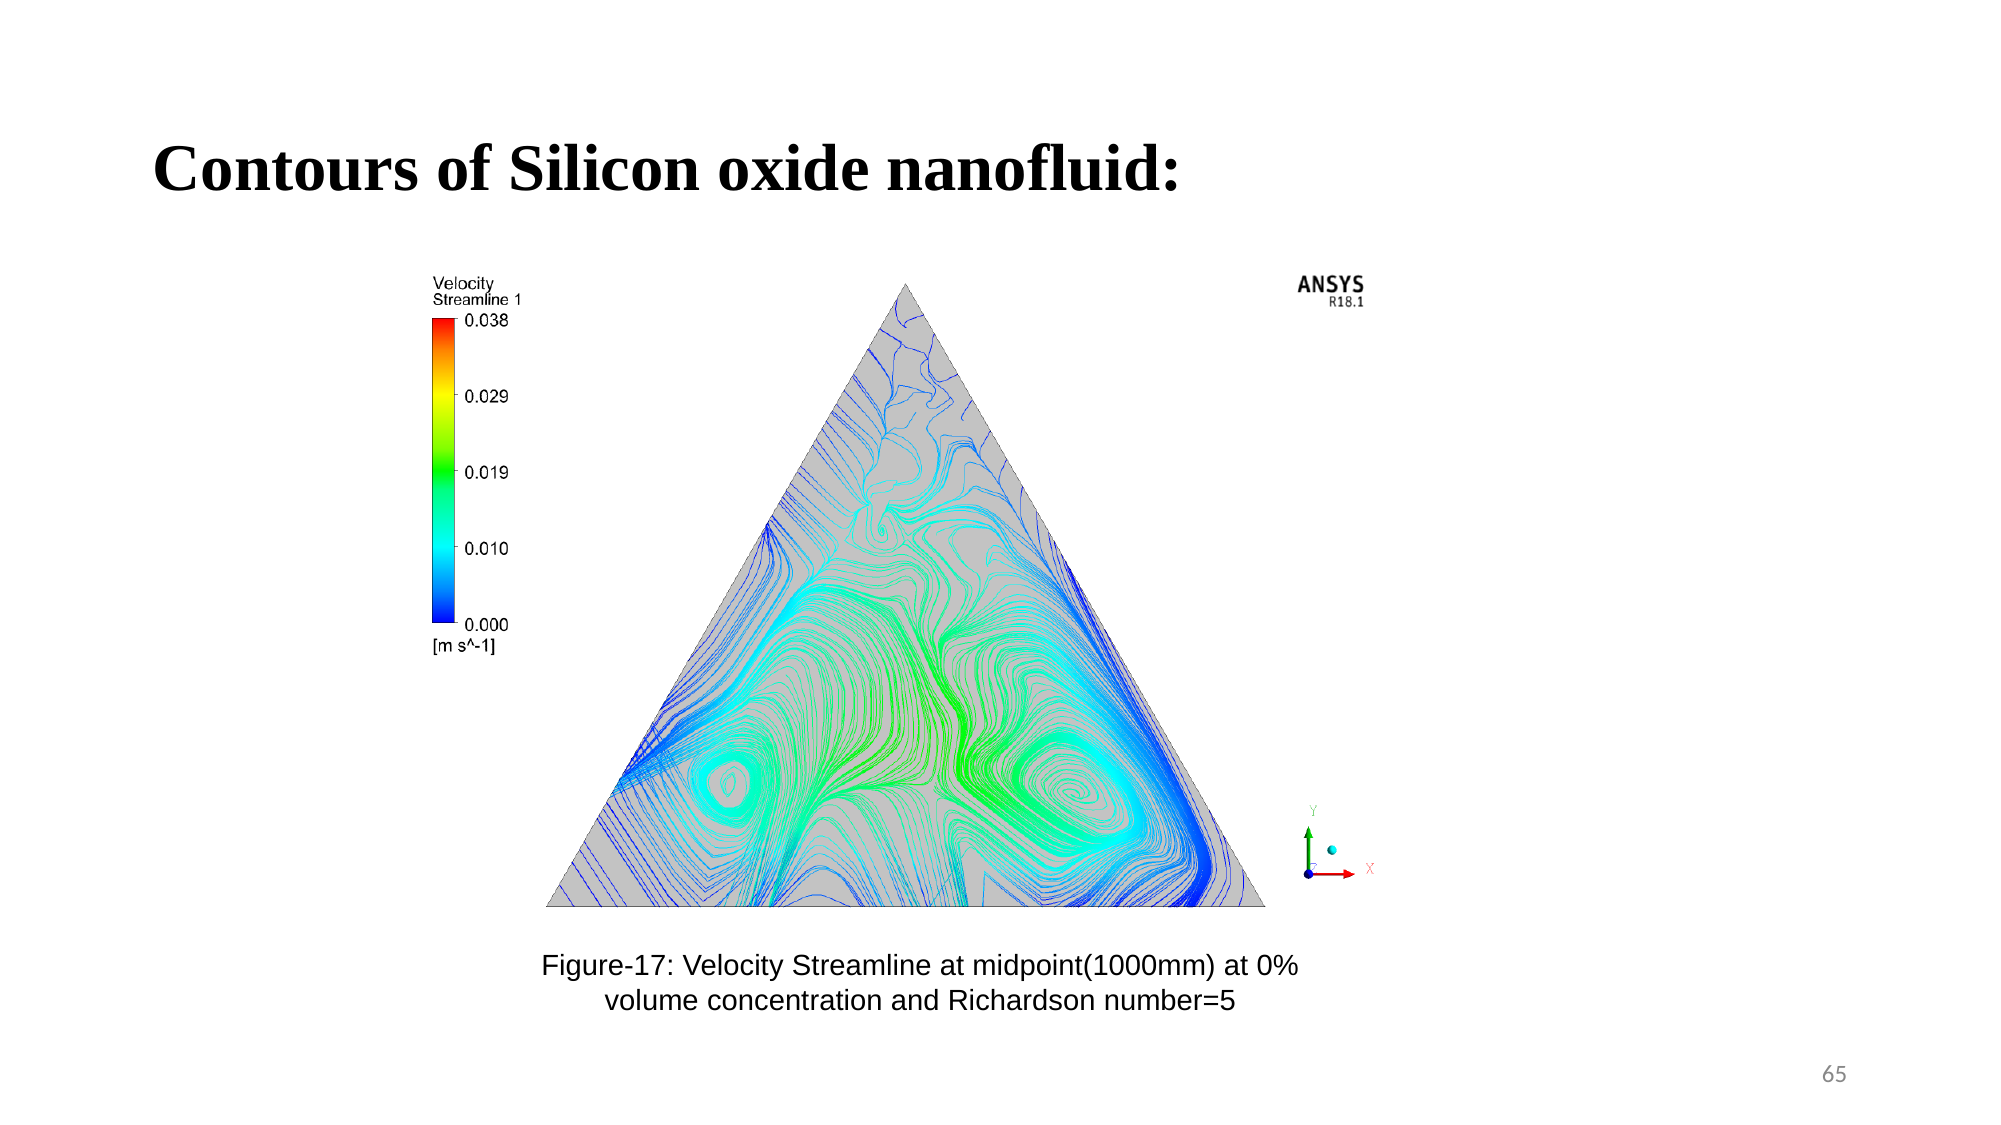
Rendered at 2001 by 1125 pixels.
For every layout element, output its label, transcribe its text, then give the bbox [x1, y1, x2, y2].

slide_number 65 [1412, 1042, 1863, 1103]
picture [428, 252, 1383, 938]
text_box Figure-17: Velocity Streamline at midpoint(1000mm) at 0% volume concentration and Richardson number=5 [516, 946, 1325, 1024]
title Contours of Silicon oxide nanofluid: [137, 59, 1863, 278]
